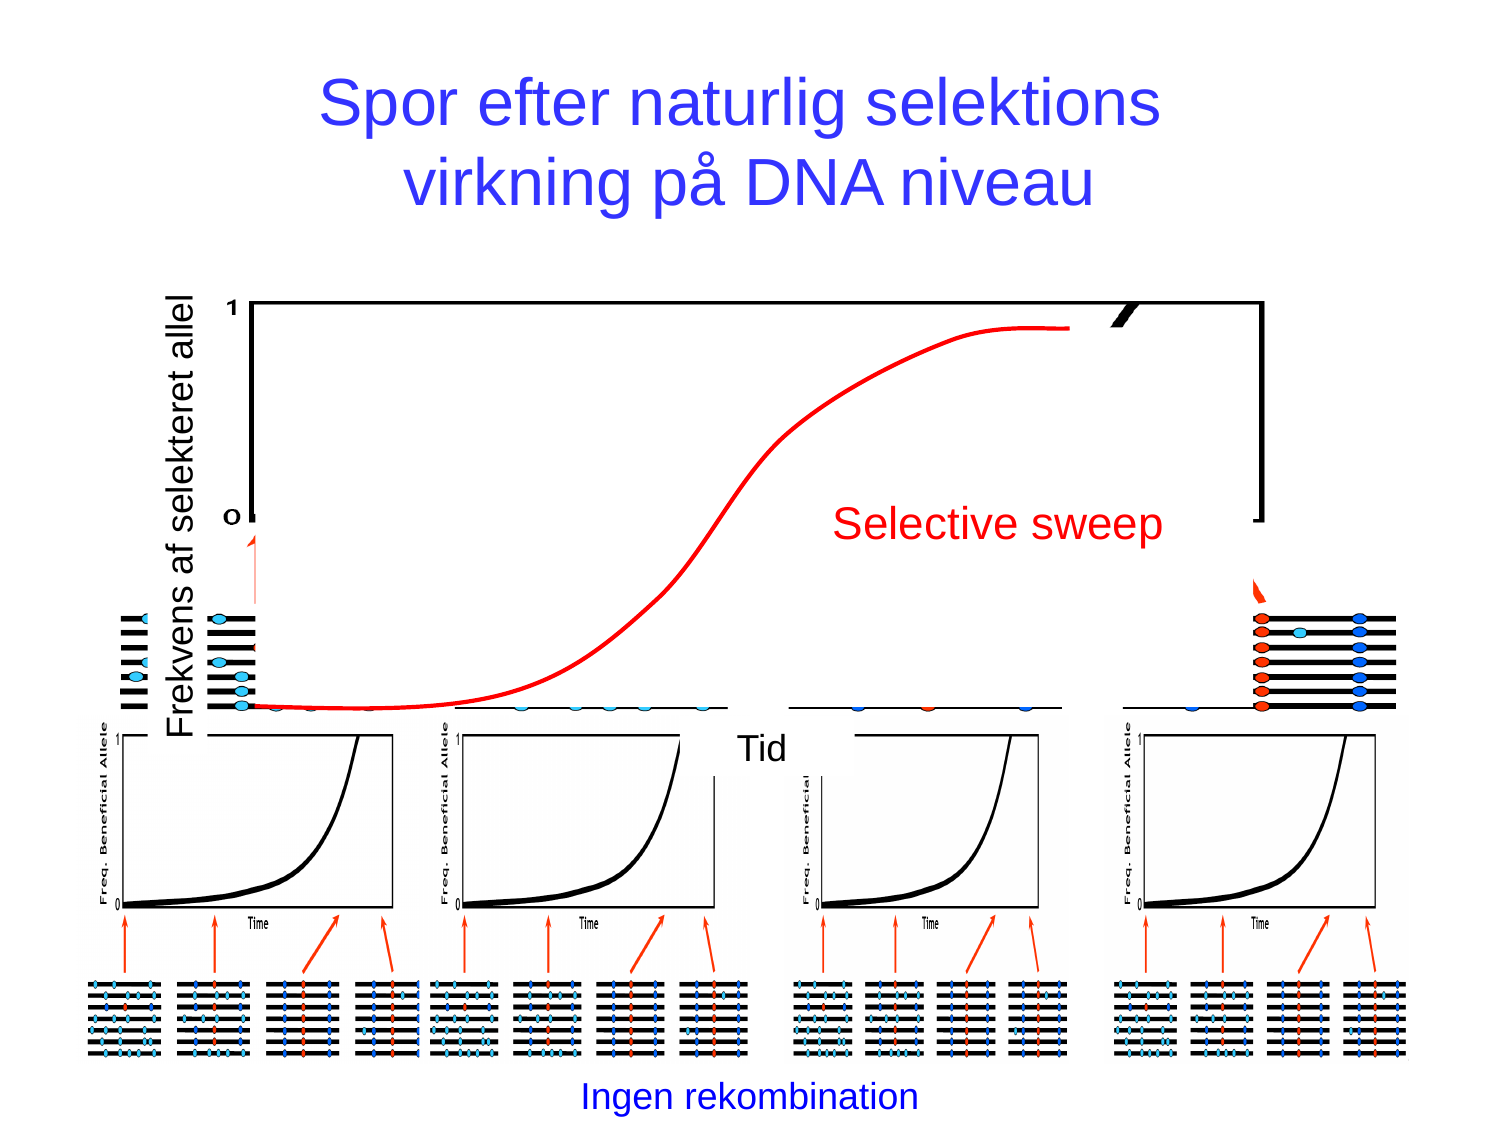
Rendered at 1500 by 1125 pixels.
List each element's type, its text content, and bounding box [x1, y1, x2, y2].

text_box Tid [755, 727, 778, 776]
text_box Ingen rekombination [565, 1064, 935, 1125]
picture [76, 276, 1409, 1065]
title Spor efter naturlig selektions virkning på DNA niveau [75, 45, 1425, 233]
slide_number 142 [1074, 1024, 1426, 1103]
